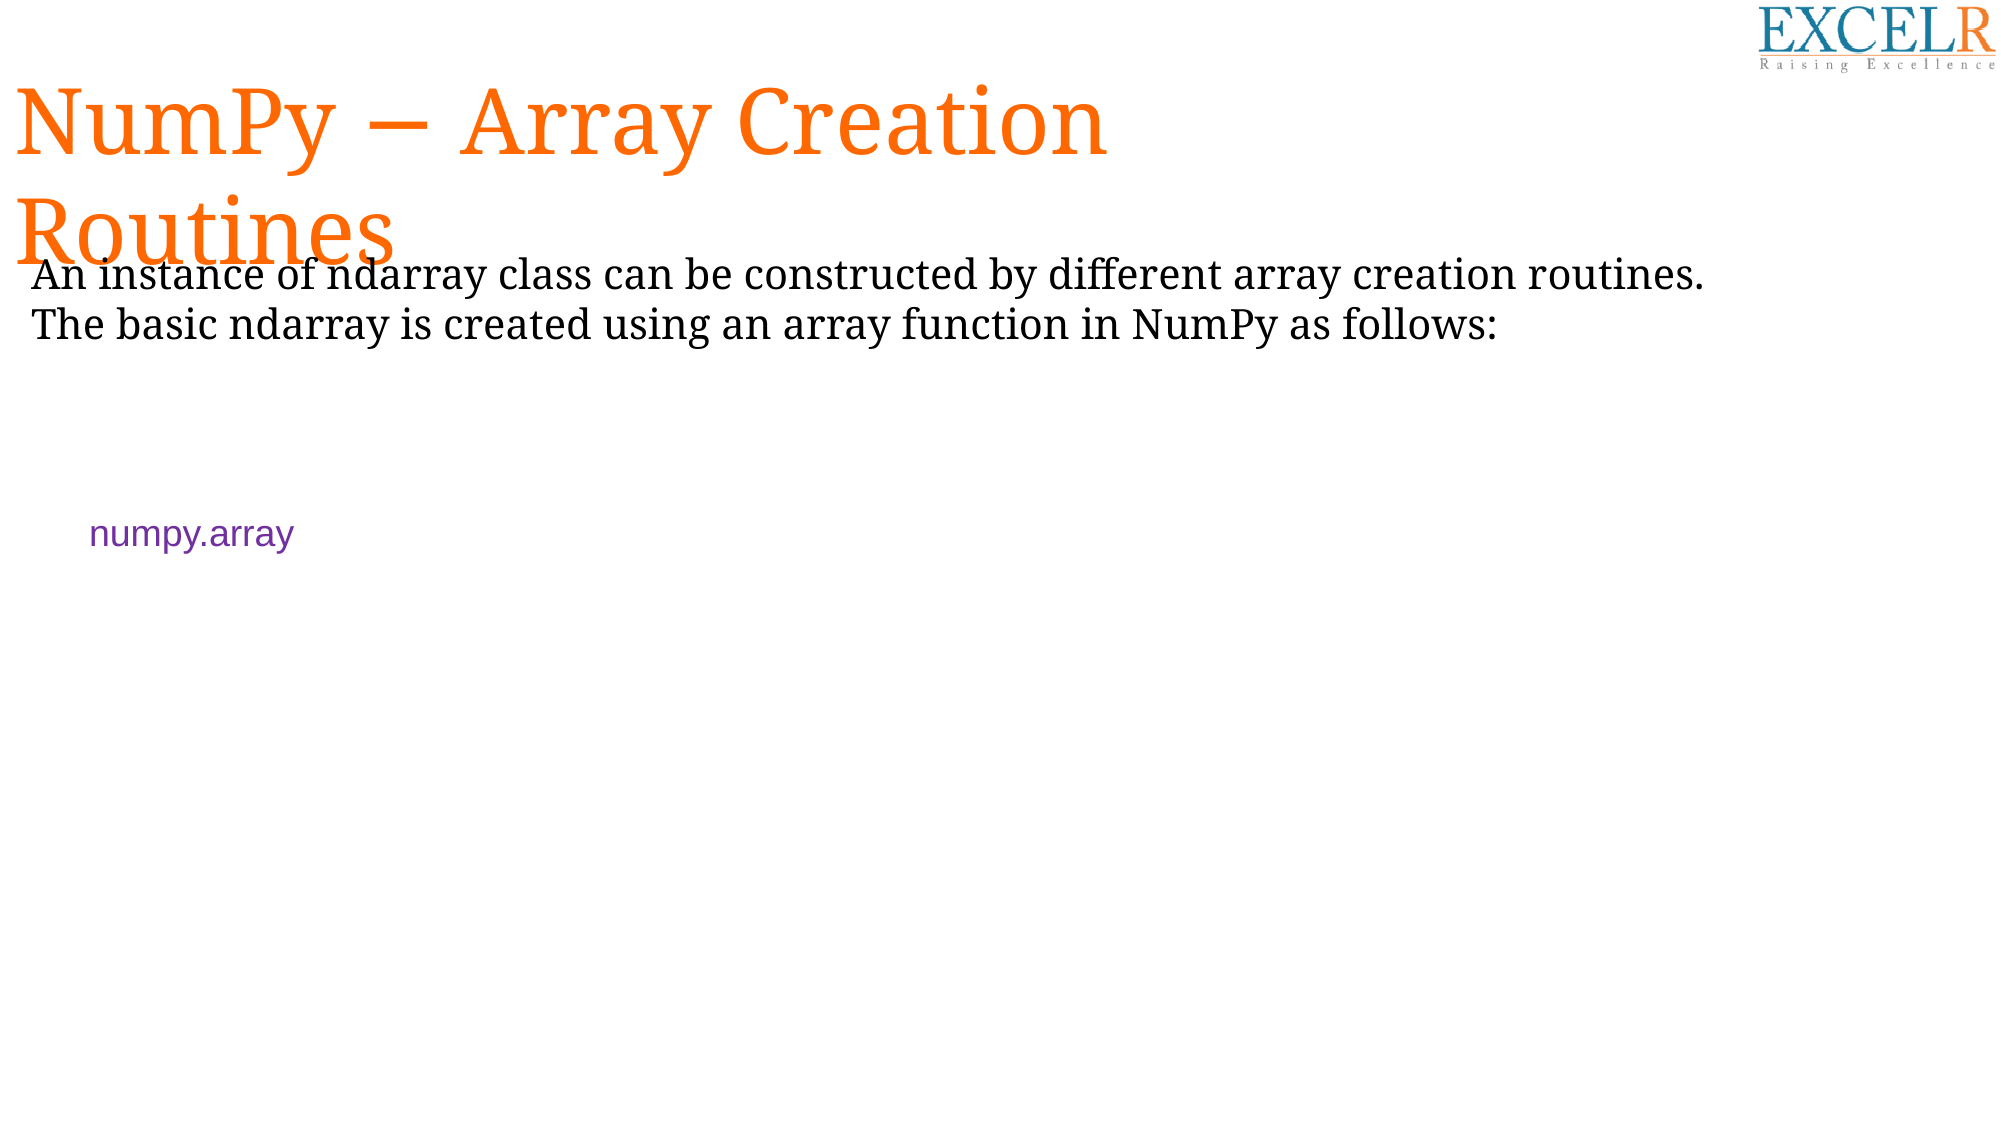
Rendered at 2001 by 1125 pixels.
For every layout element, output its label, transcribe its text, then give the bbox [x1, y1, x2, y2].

picture [1756, 0, 2000, 78]
text_box An instance of ndarray class can be constructed by different array creation routines. The basic ndarray is created using an array function in NumPy as follows: [16, 240, 1771, 355]
text_box NumPy − Array Creation Routines [0, 55, 1500, 291]
text_box numpy.array [74, 501, 310, 562]
